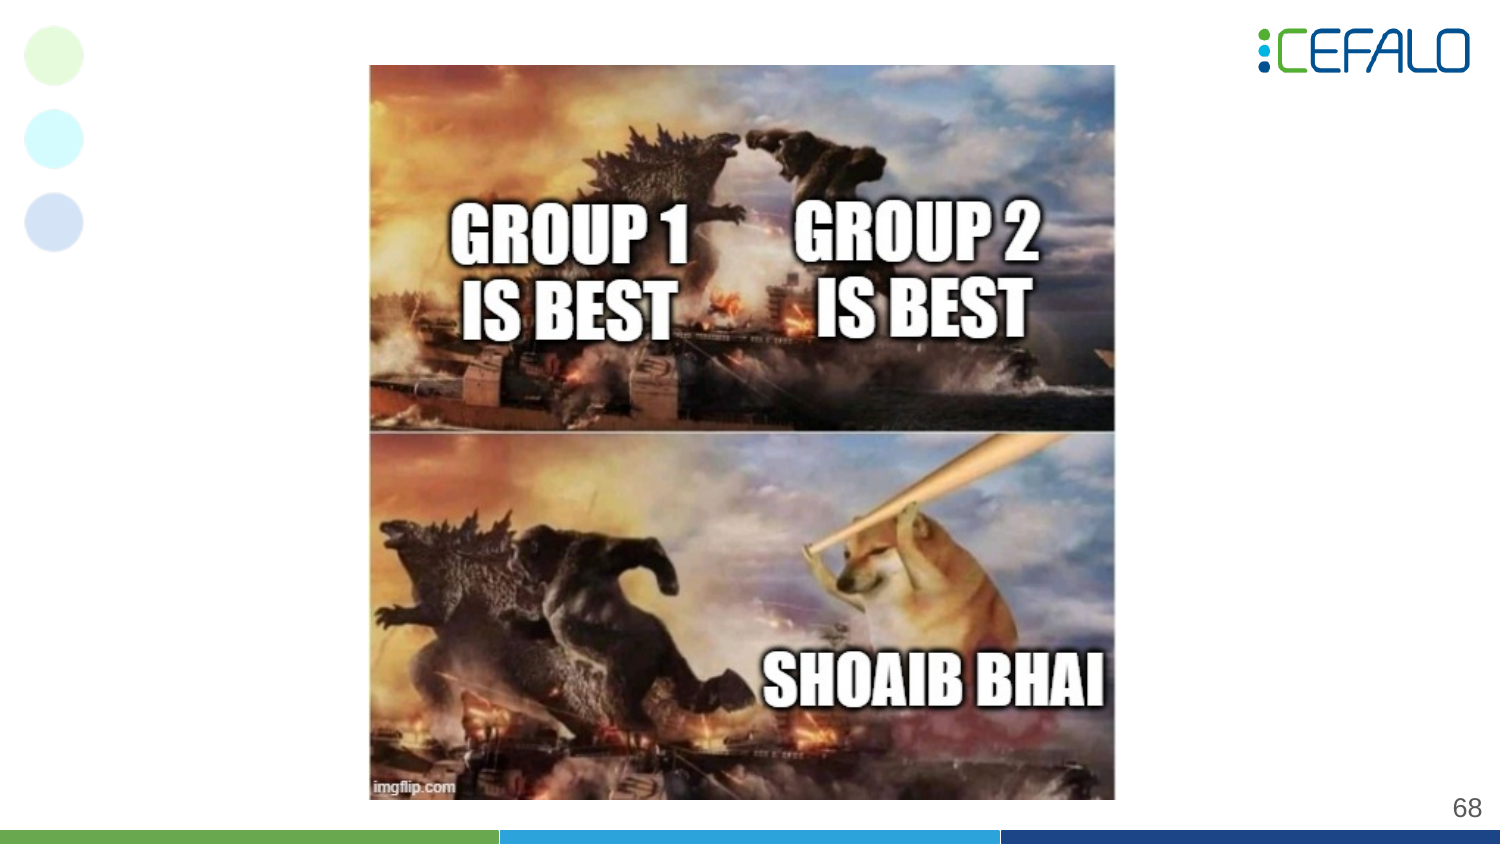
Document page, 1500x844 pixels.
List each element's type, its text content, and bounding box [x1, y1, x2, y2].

picture [1258, 28, 1470, 73]
slide_number ‹#› [1403, 779, 1494, 844]
picture [368, 64, 1117, 800]
